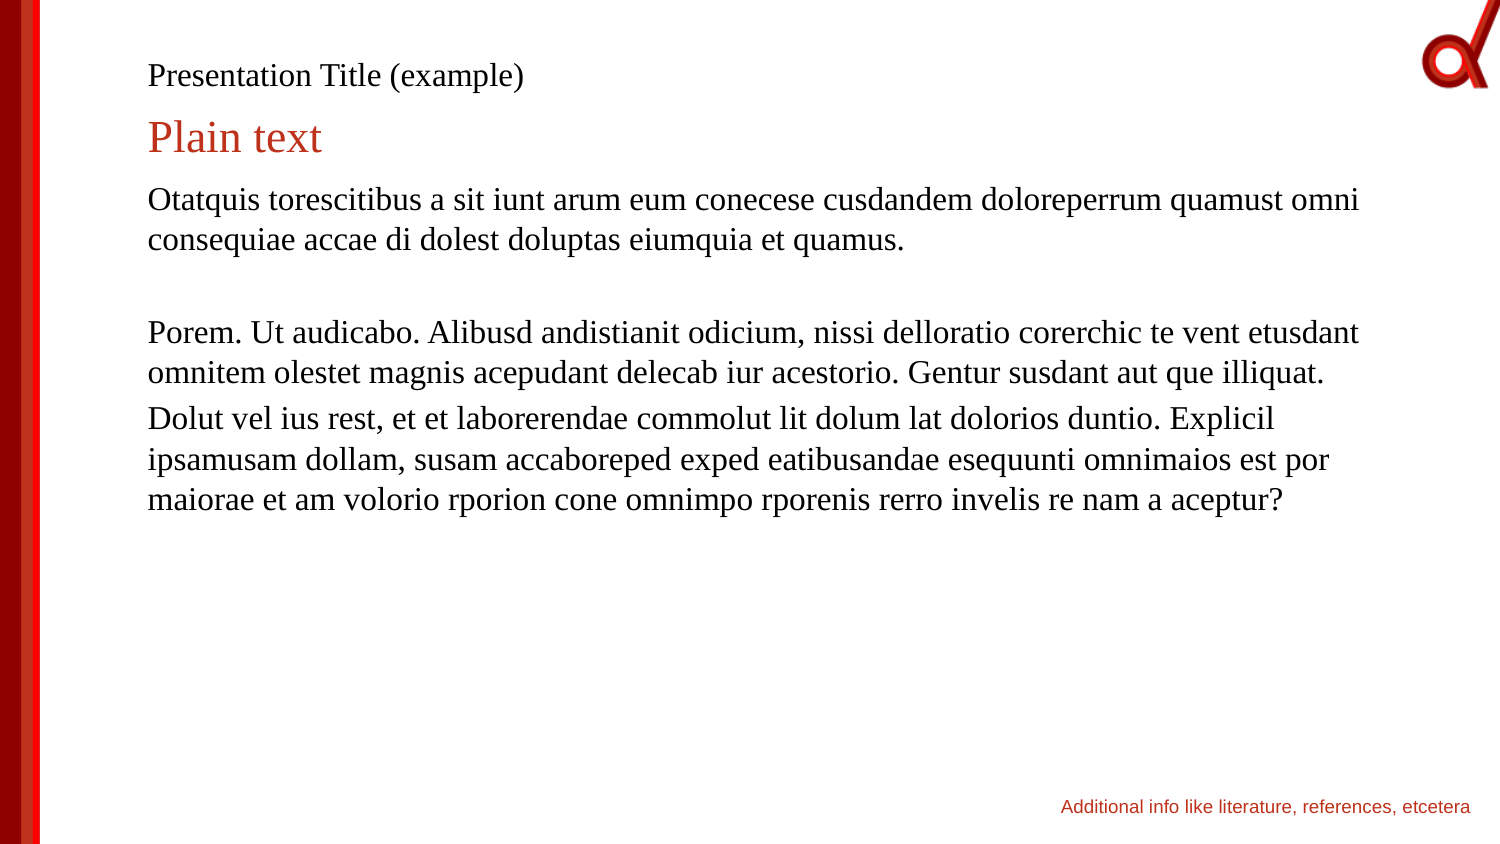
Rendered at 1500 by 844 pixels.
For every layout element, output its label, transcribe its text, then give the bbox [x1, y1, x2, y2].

list Otatquis torescitibus a sit iunt arum eum conecese cusdandem doloreperrum quamust omni consequiae accae di dolest doluptas eiumquia et quamus. Porem. Ut audicabo. Alibusd andistianit odicium, nissi delloratio corerchic te vent etusdant omnitem olestet magnis acepudant delecab iur acestorio. Gentur susdant aut que illiquat. Dolut vel ius rest, et et laborerendae commolut lit dolum lat dolorios duntio. Explicil ipsamusam dollam, susam accaboreped exped eatibusandae esequunti omnimaios est por maiorae et am volorio rporion cone omnimpo rporenis rerro invelis re nam a aceptur? [147, 177, 1388, 525]
list Additional info like literature, references, etcetera [147, 767, 1500, 844]
list Plain text [147, 106, 1388, 162]
title Presentation Title (example) [147, 53, 1388, 94]
